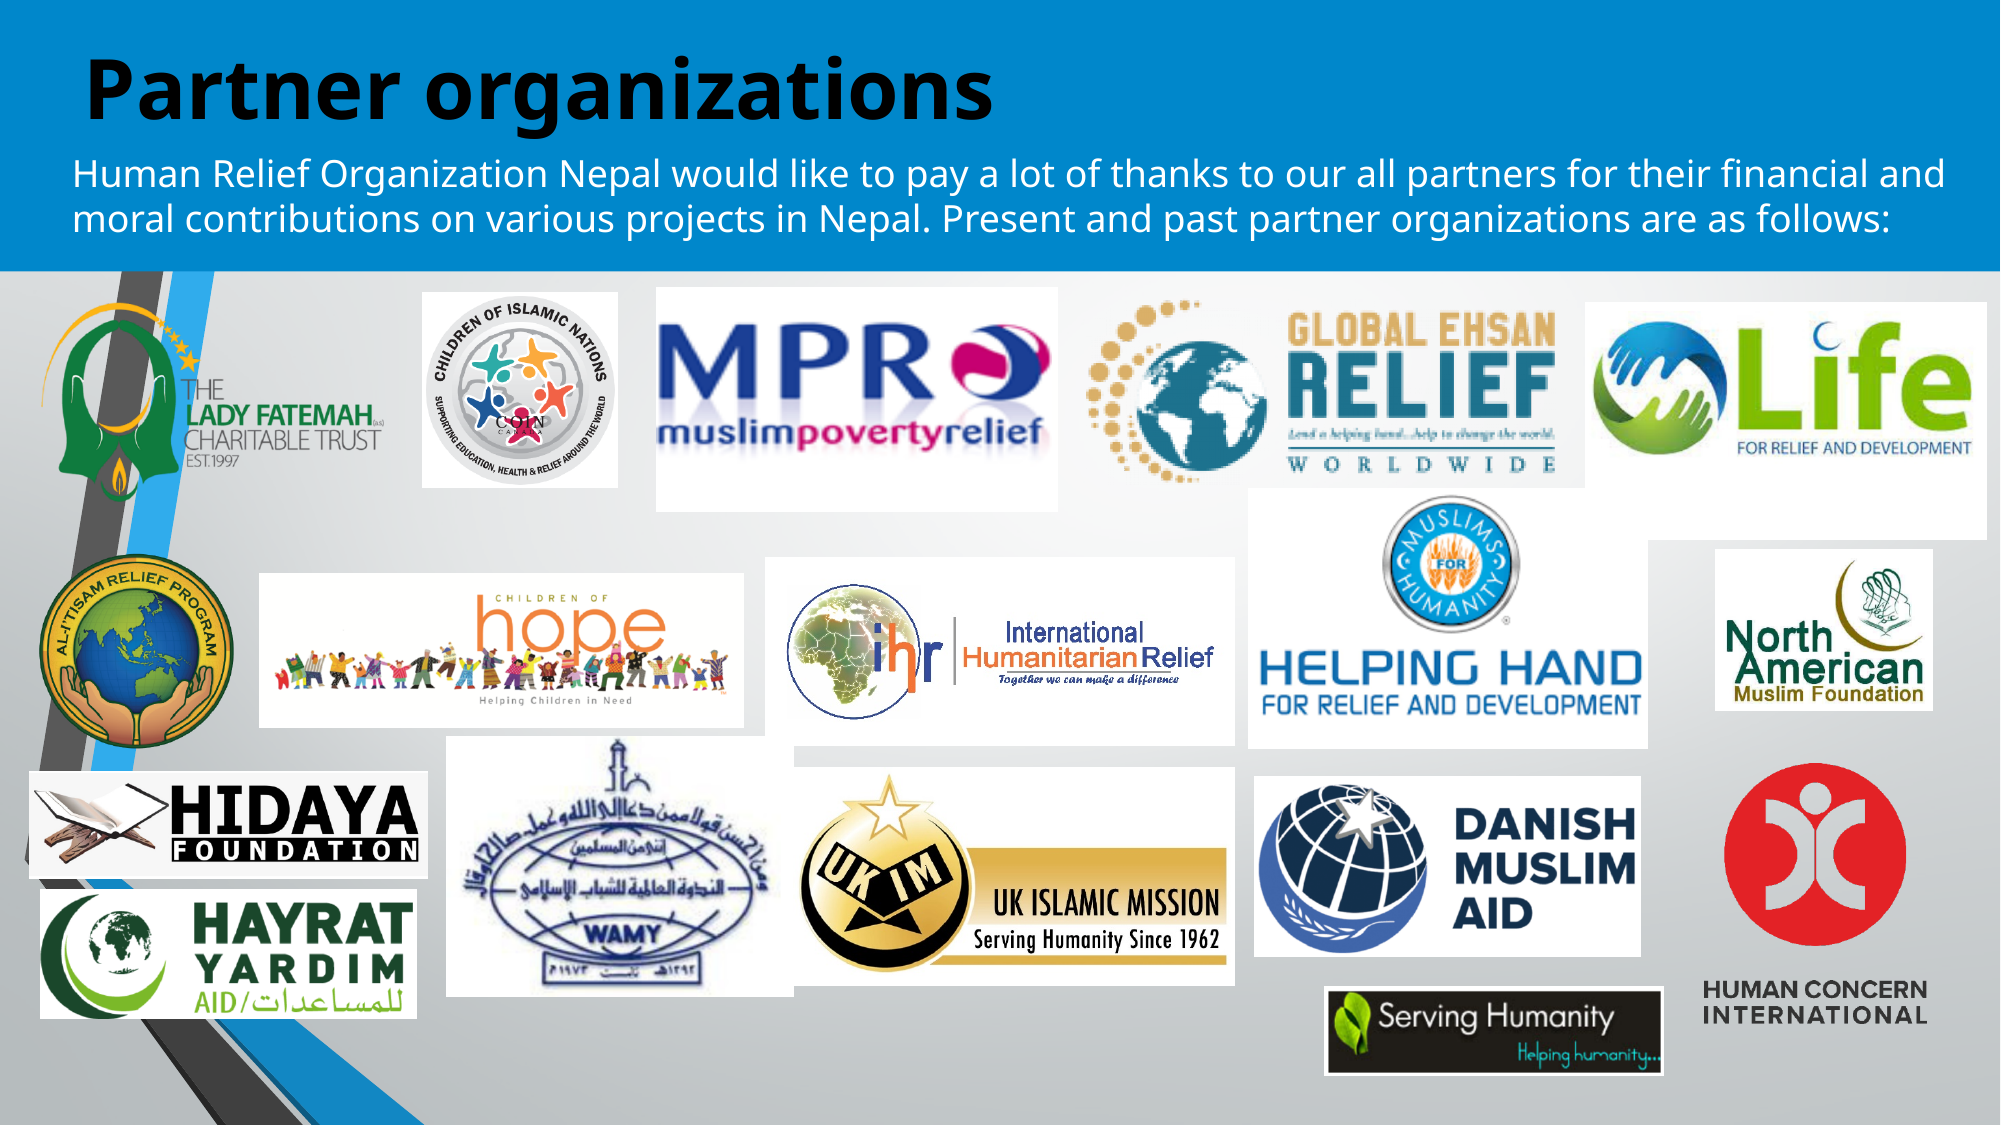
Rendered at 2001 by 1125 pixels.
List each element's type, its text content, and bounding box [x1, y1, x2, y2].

picture [40, 888, 417, 1019]
title Partner organizations [57, 25, 1023, 142]
picture [446, 557, 1235, 997]
text_box Human Relief Organization Nepal would like to pay a lot of thanks to our all partners for their financial and moral contributions on various projects in Nepal. Present and past partner organizations are as follows: [57, 142, 1984, 248]
picture [28, 771, 429, 879]
picture [422, 292, 619, 488]
picture [1086, 272, 1987, 749]
picture [259, 573, 744, 728]
picture [1704, 763, 1928, 1032]
picture [1714, 549, 1933, 711]
picture [34, 549, 238, 754]
picture [1323, 986, 1664, 1076]
picture [656, 287, 1058, 513]
text_box [0, 0, 2000, 273]
picture [34, 292, 384, 508]
picture [1254, 776, 1641, 957]
